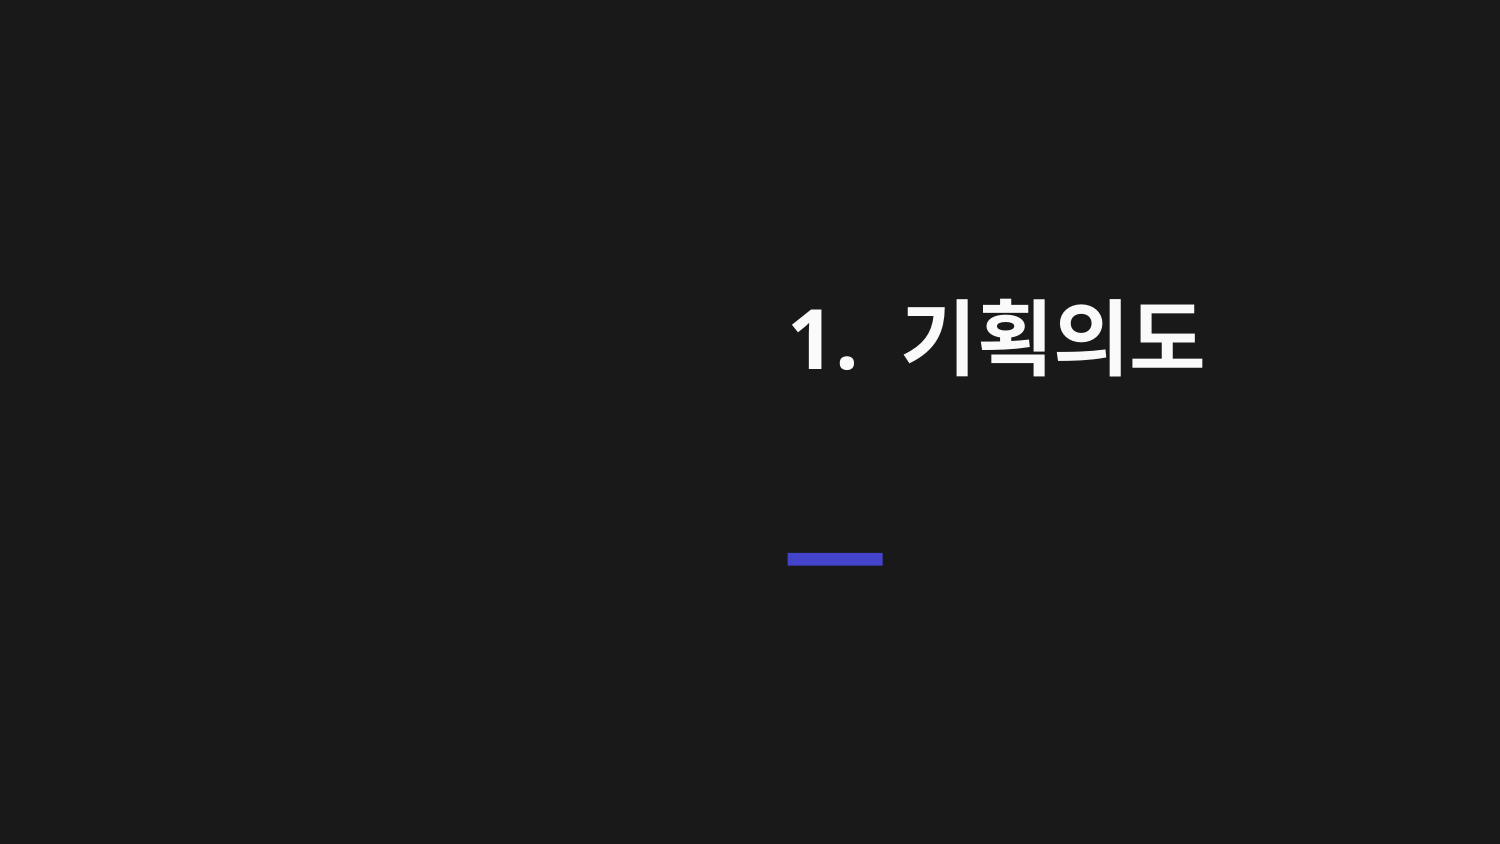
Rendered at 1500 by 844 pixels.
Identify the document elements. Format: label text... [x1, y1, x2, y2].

text_box 1. 기획의도 [787, 286, 1359, 387]
